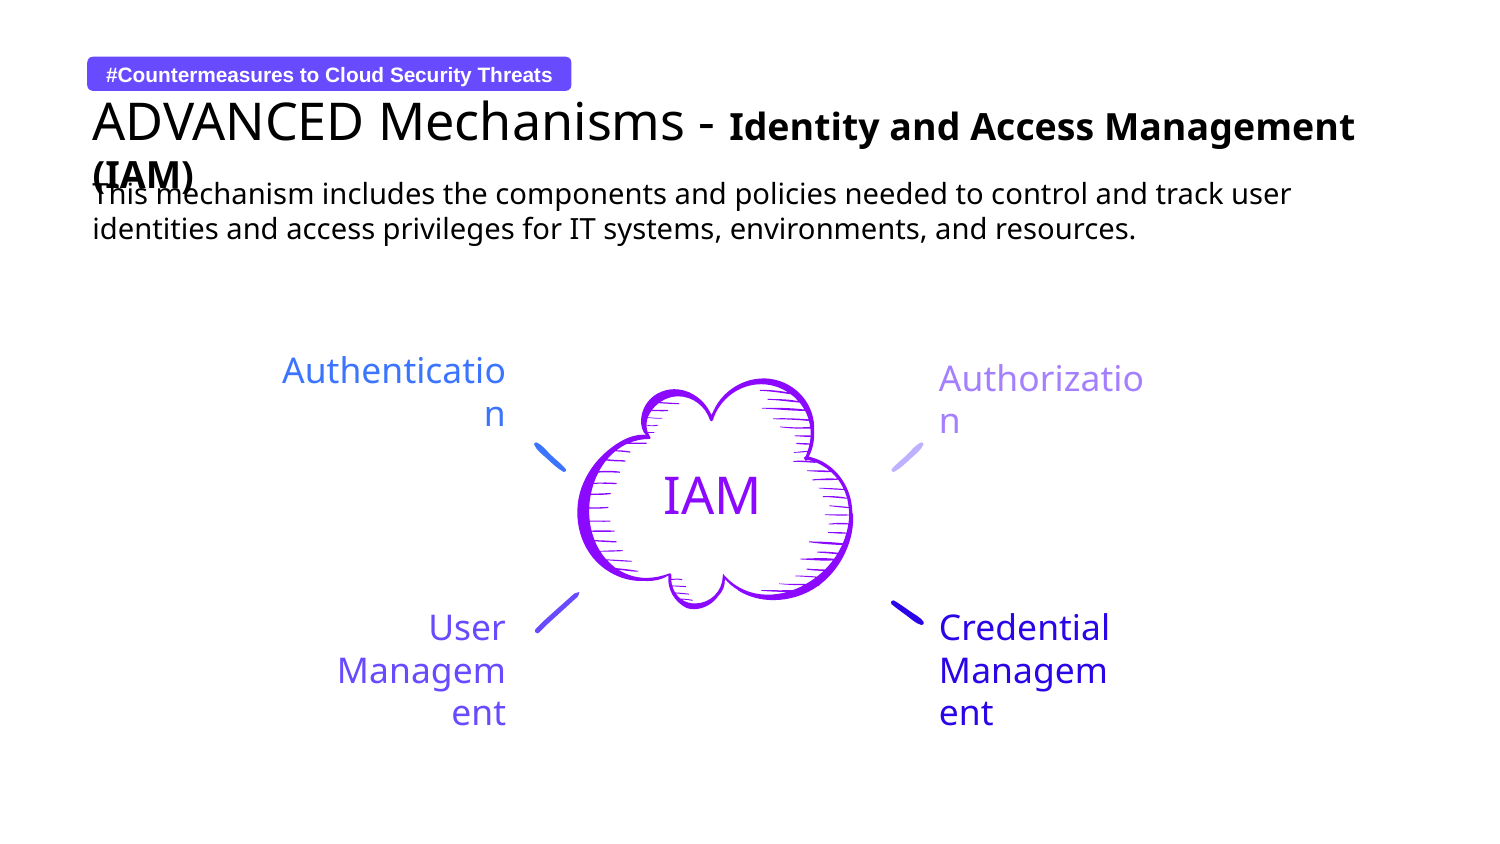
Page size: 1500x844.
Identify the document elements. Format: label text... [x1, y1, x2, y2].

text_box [266, 367, 568, 473]
text_box This mechanism includes the components and policies needed to control and track user identities and access privileges for IT systems, environments, and resources. [77, 167, 1360, 253]
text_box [307, 591, 580, 693]
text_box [889, 600, 1138, 693]
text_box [571, 378, 856, 610]
text_box #Countermeasures to Cloud Security Threats [85, 54, 574, 93]
title ADVANCED Mechanisms - Identity and Access Management (IAM) [77, 73, 1443, 168]
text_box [890, 374, 1179, 473]
